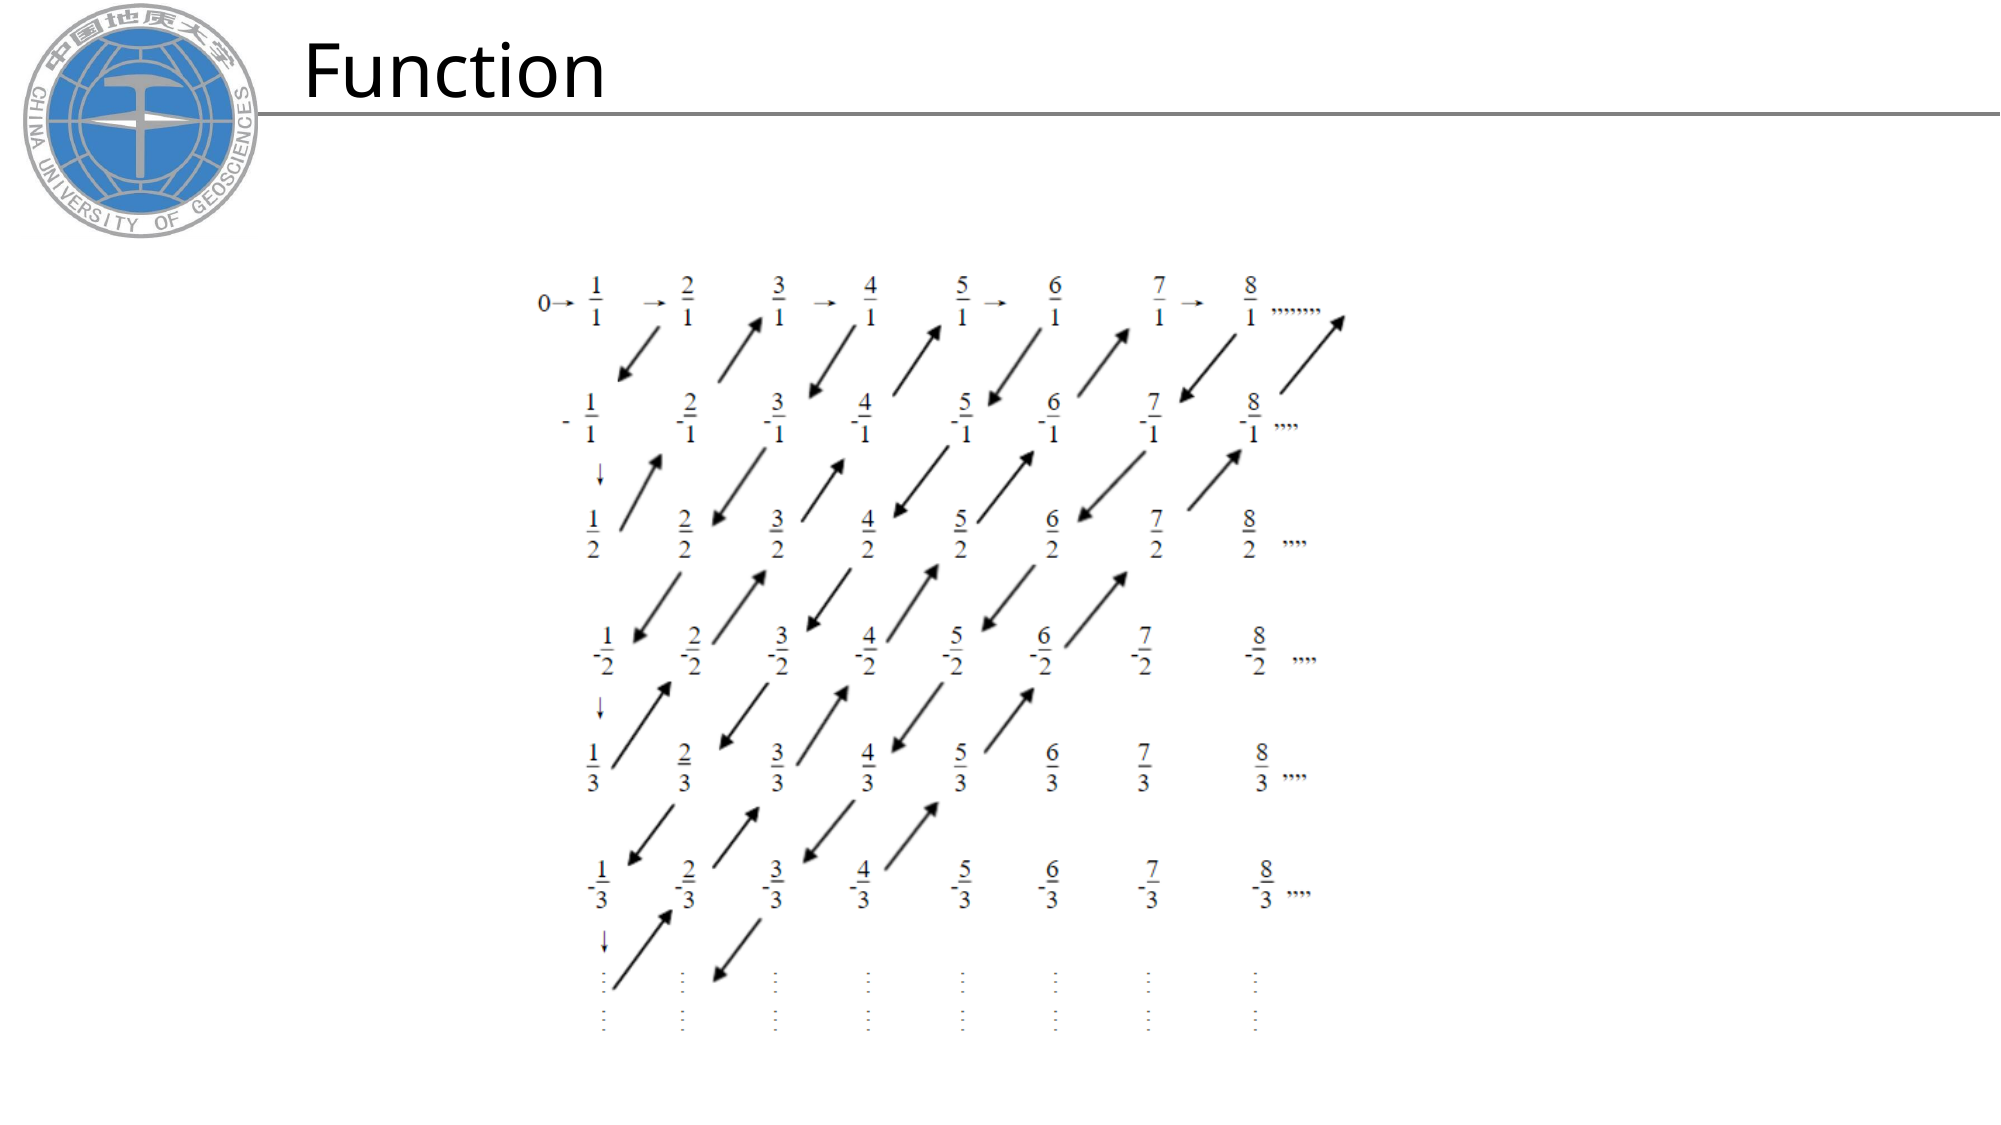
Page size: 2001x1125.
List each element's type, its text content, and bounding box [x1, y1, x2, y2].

picture [466, 268, 1471, 1035]
text_box Function [287, 15, 1233, 120]
picture [21, 3, 258, 239]
